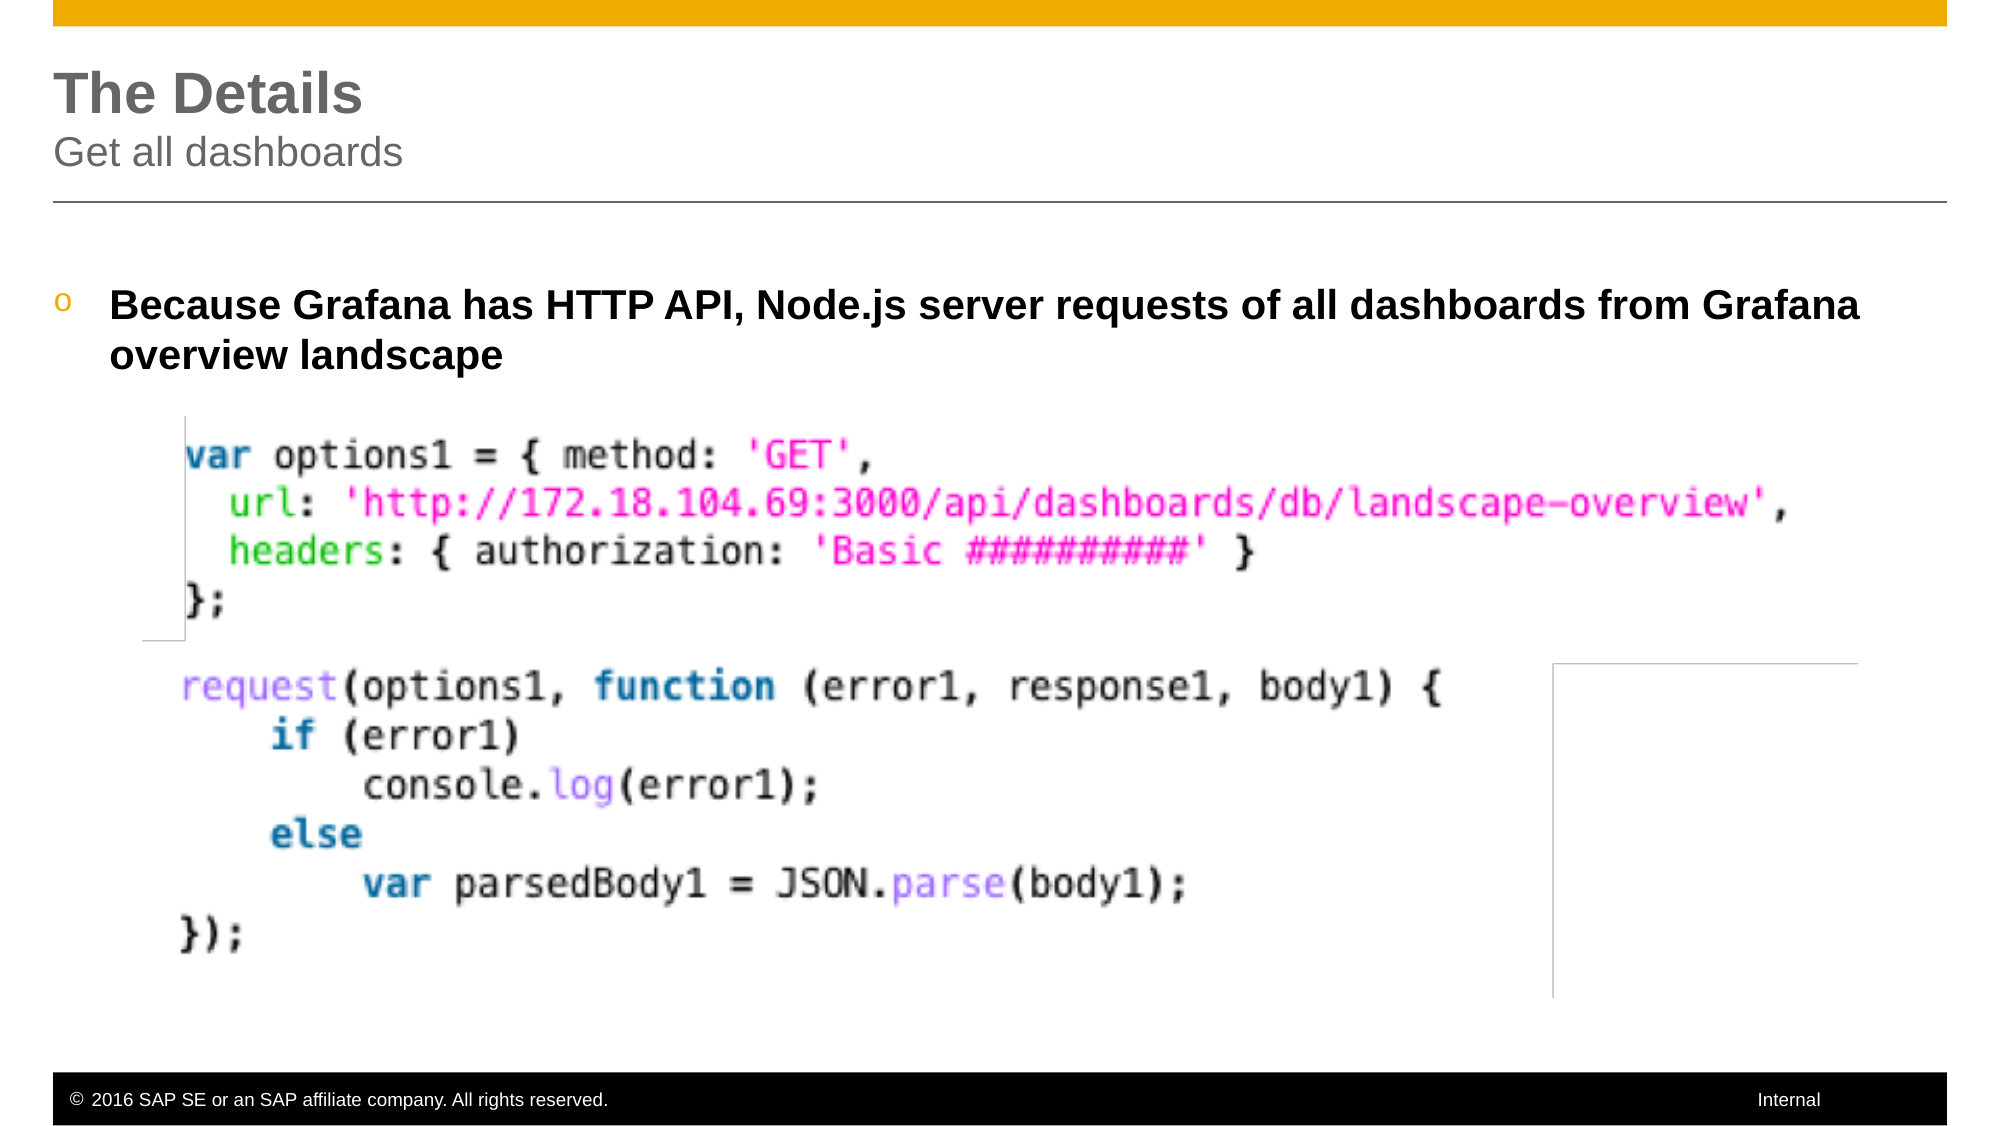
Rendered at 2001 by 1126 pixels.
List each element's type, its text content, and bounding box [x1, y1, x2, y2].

list Because Grafana has HTTP API, Node.js server requests of all dashboards from Grafana overview landscape [53, 277, 1947, 998]
picture [142, 416, 1858, 999]
title The Details Get all dashboards [53, 53, 1947, 178]
